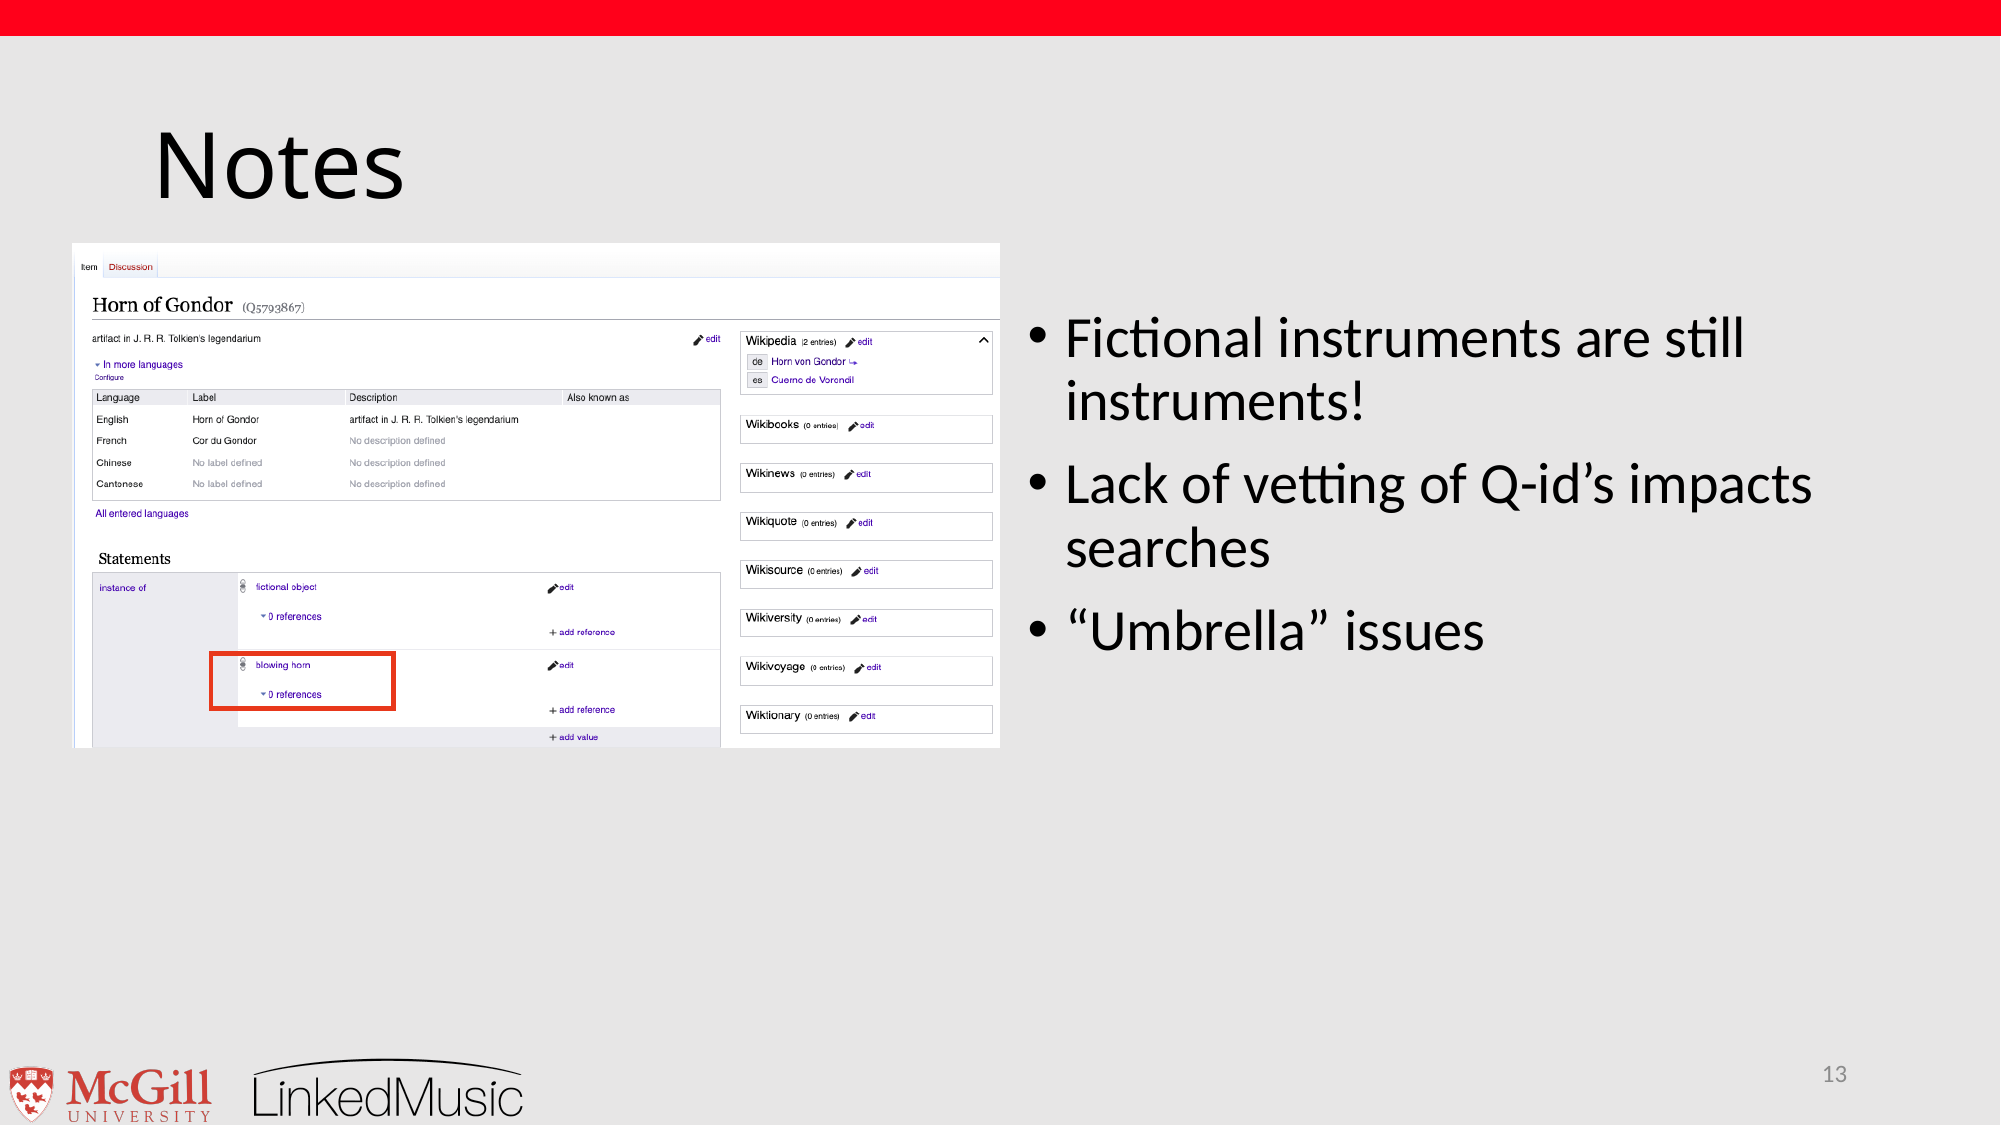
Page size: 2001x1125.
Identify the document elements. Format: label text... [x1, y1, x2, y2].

slide_number 13 [1412, 1042, 1863, 1103]
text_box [8, 1057, 525, 1125]
list Fictional instruments are still instruments! Lack of vetting of Q-id’s impacts searches “Umbrella” issues [1012, 299, 1863, 1014]
picture [0, 0, 2001, 36]
title Notes [137, 59, 1863, 278]
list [72, 243, 1000, 748]
